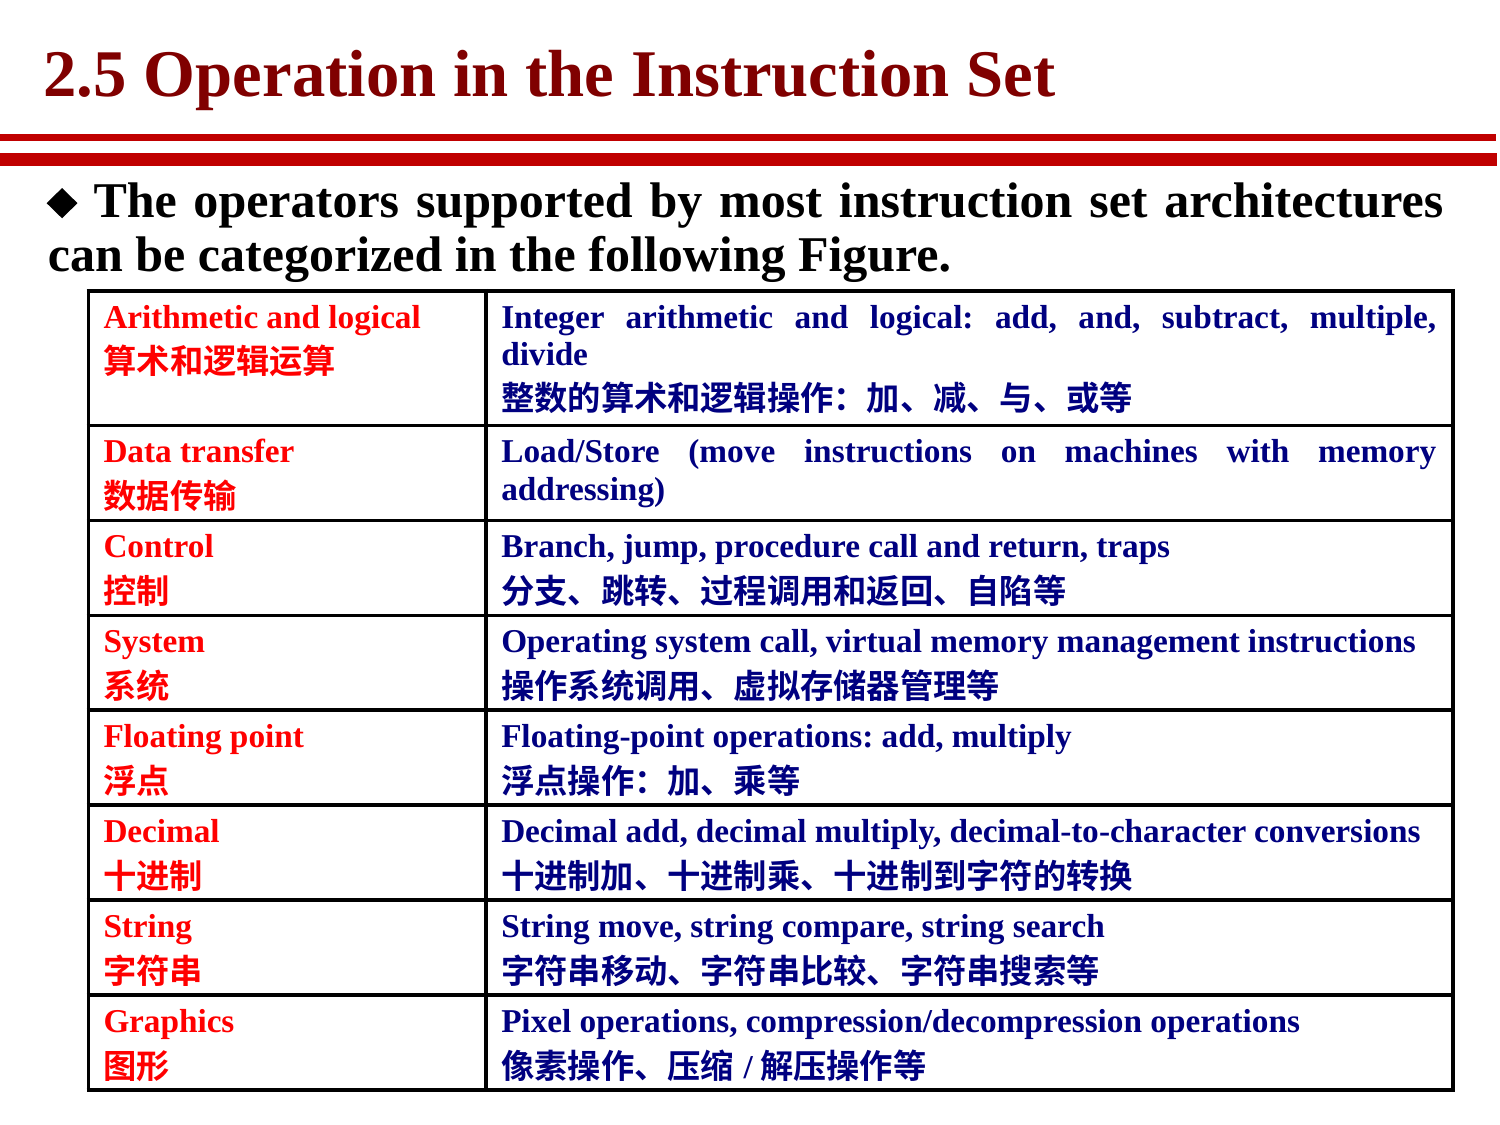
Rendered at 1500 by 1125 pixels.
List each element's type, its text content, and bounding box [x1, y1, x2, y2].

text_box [0, 137, 1498, 160]
table_cell String move, string compare, string search 字符串移动、字符串比较、字符串搜索等 [488, 902, 1451, 993]
table_cell Decimal add, decimal multiply, decimal-to-character conversions 十进制加、十进制乘、十进制到字符的转换 [488, 807, 1451, 898]
table_header Integer arithmetic and logical: add, and, subtract, multiple, divide 整数的算术和逻辑操作：加、减、与、或等 [488, 293, 1451, 424]
table_cell Pixel operations, compression/decompression operations 像素操作、压缩/解压操作等 [488, 997, 1451, 1088]
table_cell String 字符串 [90, 902, 484, 993]
table_cell Data transfer 数据传输 [90, 427, 484, 519]
table_cell Decimal 十进制 [90, 807, 484, 898]
text_box  The operators supported by most instruction set architectures can be categorized in the following Figure. [33, 169, 1459, 290]
table_cell Branch, jump, procedure call and return, traps 分支、跳转、过程调用和返回、自陷等 [488, 522, 1451, 614]
table_cell Floating point 浮点 [90, 712, 484, 803]
table_cell Control 控制 [90, 522, 484, 614]
table_cell Graphics 图形 [90, 997, 484, 1088]
table_cell Operating system call, virtual memory management instructions 操作系统调用、虚拟存储器管理等 [488, 617, 1451, 708]
title 2.5 Operation in the Instruction Set [33, 36, 1096, 116]
table_cell Load/Store (move instructions on machines with memory addressing) [488, 427, 1451, 519]
table_cell System 系统 [90, 617, 484, 708]
table_cell Floating-point operations: add, multiply 浮点操作：加、乘等 [488, 712, 1451, 803]
table_header Arithmetic and logical 算术和逻辑运算 [90, 293, 484, 424]
